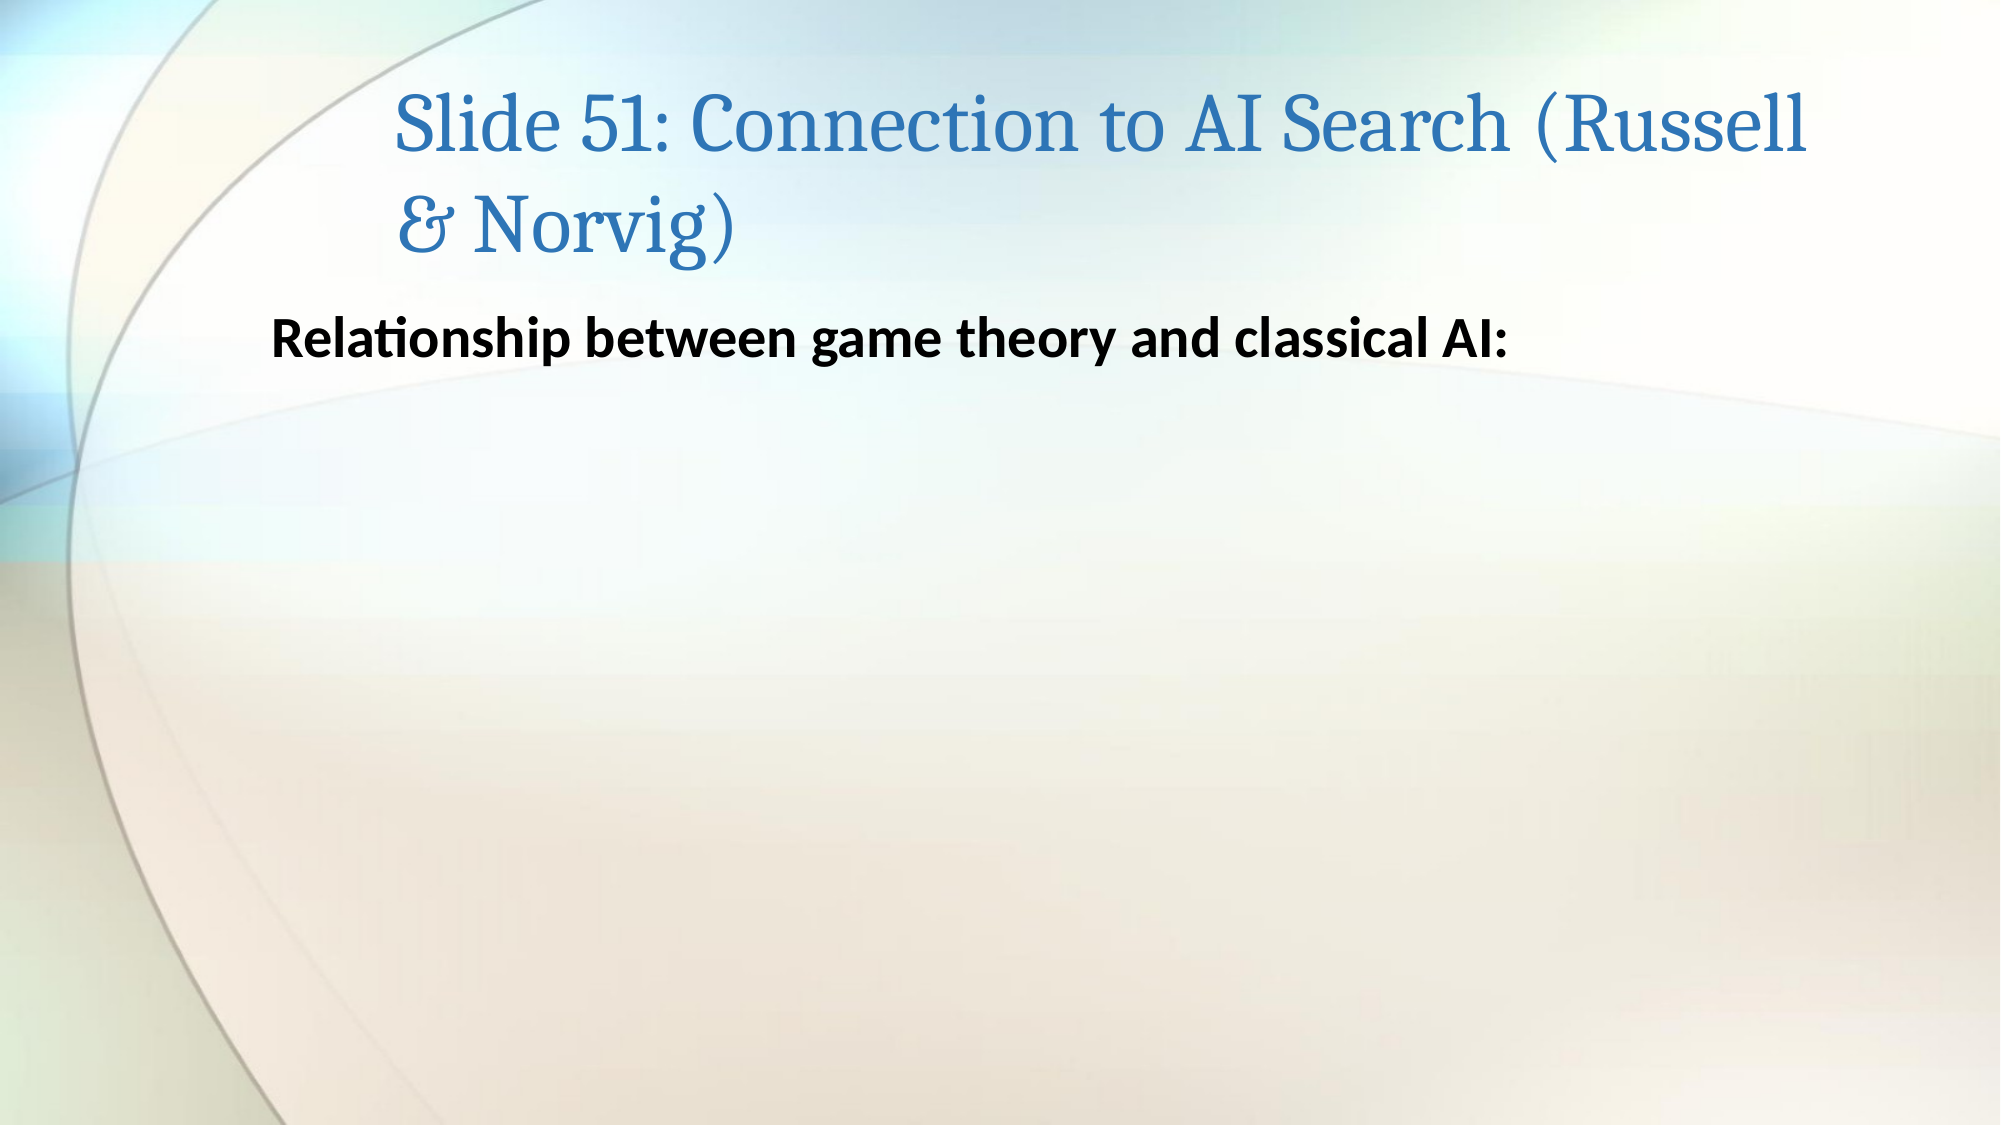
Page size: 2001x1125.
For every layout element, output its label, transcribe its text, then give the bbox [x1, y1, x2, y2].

title Slide 51: Connection to AI Search (Russell & Norvig) [381, 59, 1863, 278]
list Relationship between game theory and classical AI: [256, 299, 1863, 1014]
picture [0, 0, 2001, 1125]
